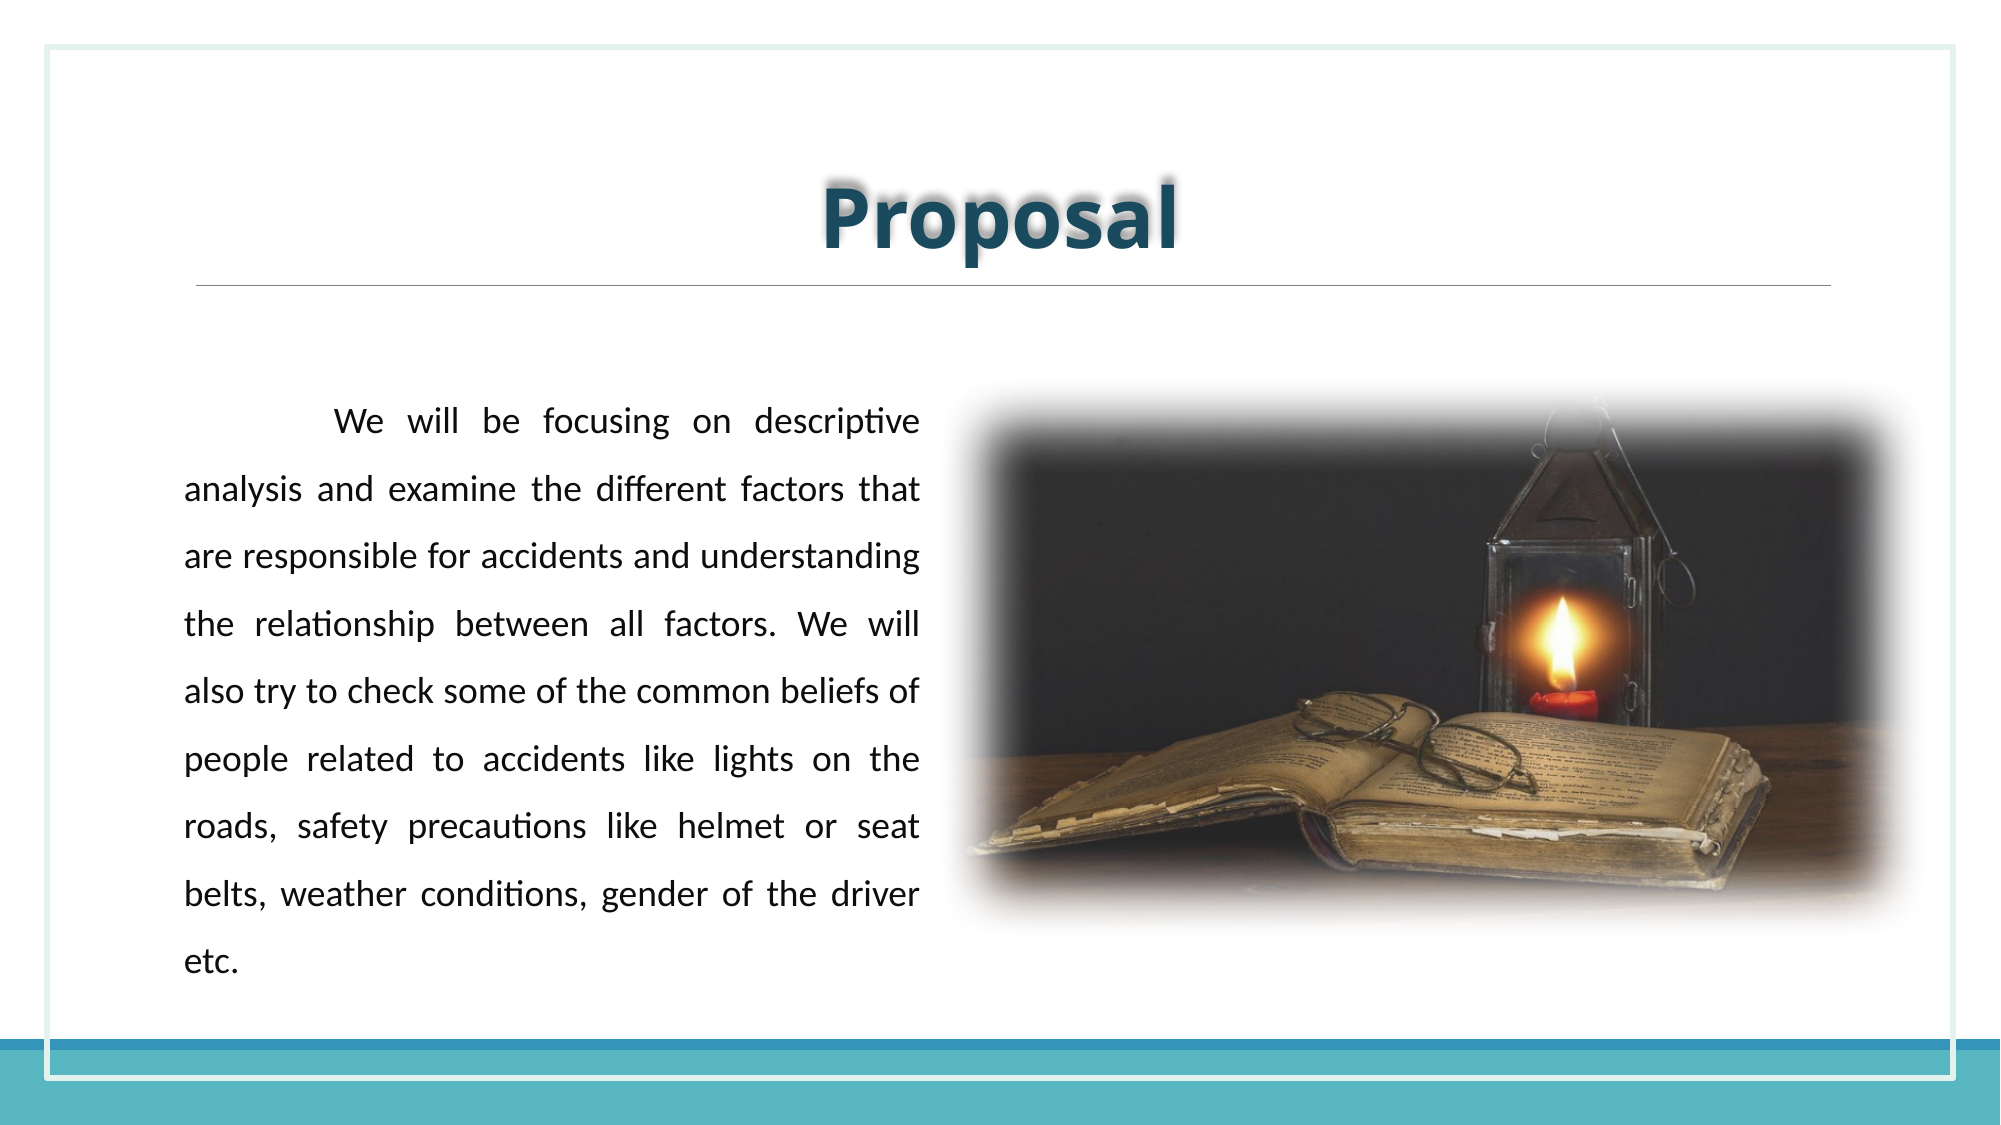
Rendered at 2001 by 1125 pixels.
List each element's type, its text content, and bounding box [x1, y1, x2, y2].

title [134, 307, 1866, 954]
picture [935, 374, 1931, 941]
text_box [45, 45, 1954, 1079]
text_box Proposal [745, 157, 1255, 273]
text_box We will be focusing on descriptive analysis and examine the different factors that are responsible for accidents and understanding the relationship between all factors. We will also try to check some of the common beliefs of people related to accidents like lights on the roads, safety precautions like helmet or seat belts, weather conditions, gender of the driver etc. [169, 366, 936, 989]
